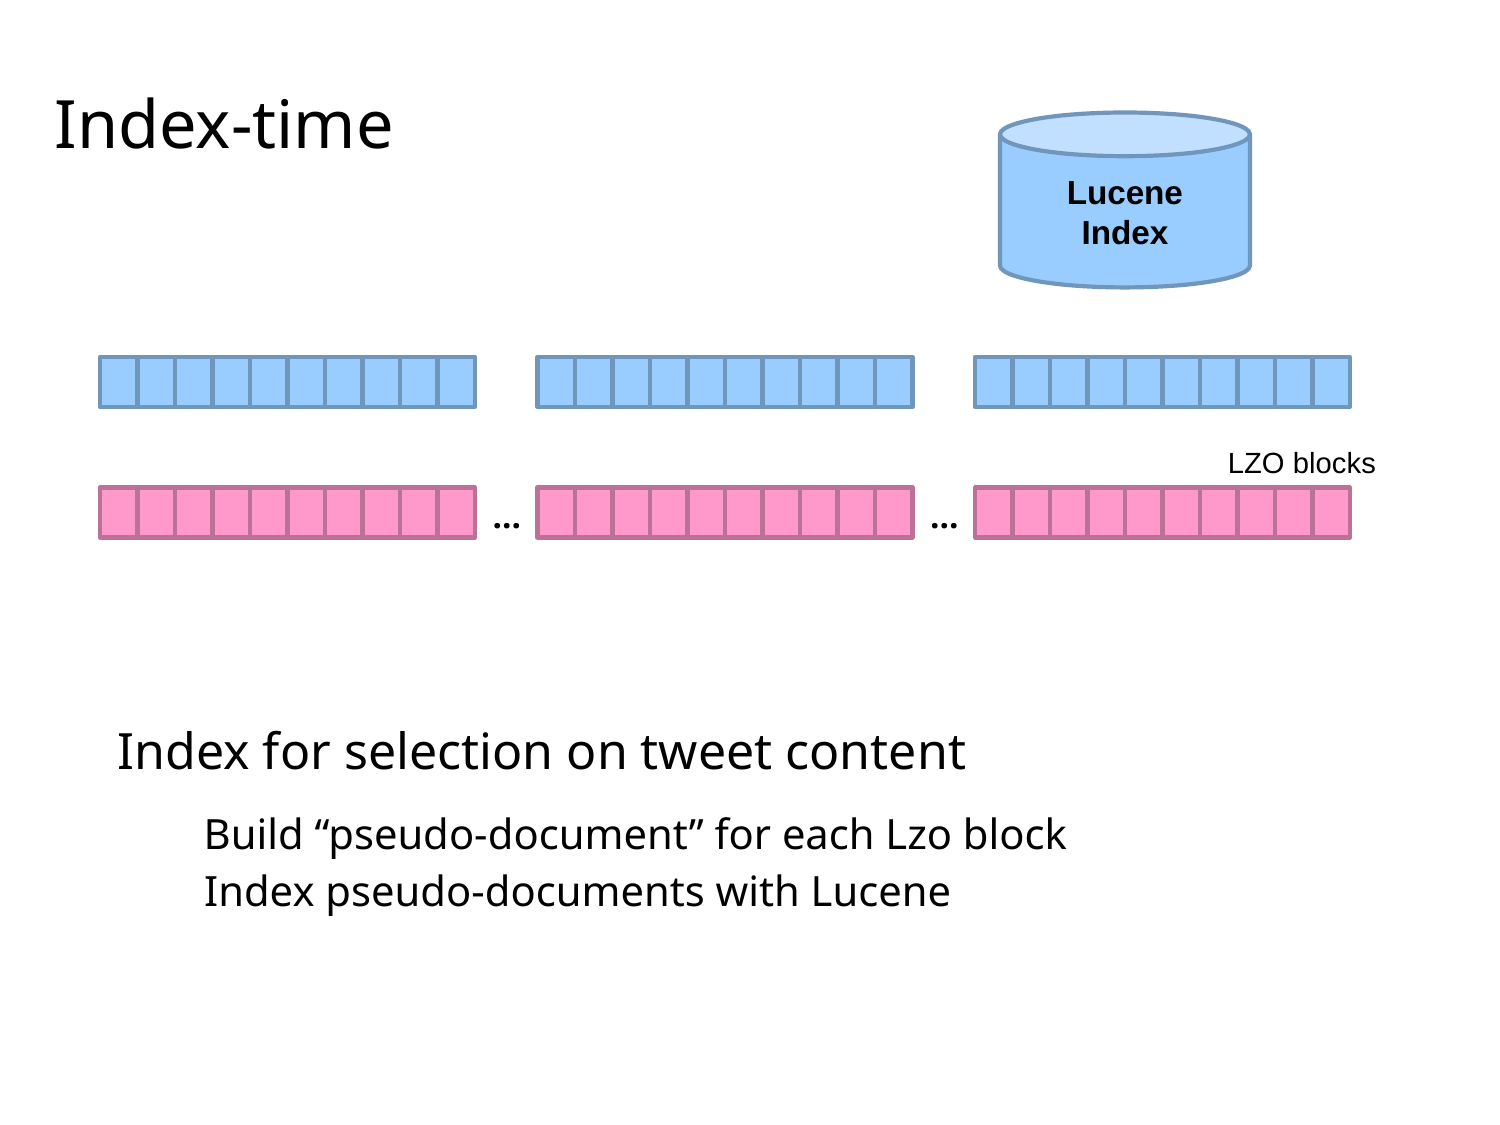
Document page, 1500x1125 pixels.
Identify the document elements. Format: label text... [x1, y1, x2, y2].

text_box [173, 485, 210, 540]
text_box … [915, 487, 974, 543]
text_box [1123, 485, 1160, 540]
text_box [1048, 485, 1085, 540]
text_box [873, 485, 915, 540]
text_box [1310, 488, 1352, 540]
text_box [285, 485, 323, 540]
text_box [135, 485, 173, 540]
text_box Index pseudo-documents with Lucene [189, 856, 966, 922]
text_box [1010, 485, 1048, 540]
text_box [1235, 488, 1273, 540]
text_box [685, 485, 723, 540]
text_box LZO blocks [1213, 437, 1391, 488]
text_box Index for selection on tweet content [102, 712, 982, 788]
text_box [535, 485, 573, 540]
text_box [798, 485, 835, 540]
text_box [1160, 485, 1198, 540]
text_box [760, 485, 798, 540]
text_box … [477, 487, 537, 543]
text_box [1085, 485, 1123, 540]
text_box [98, 485, 135, 540]
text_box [99, 356, 1351, 413]
text_box [973, 485, 1010, 540]
text_box Build “pseudo-document” for each Lzo block [188, 800, 1082, 865]
text_box [723, 485, 760, 540]
text_box [573, 485, 610, 540]
text_box [360, 485, 398, 540]
text_box [323, 485, 360, 540]
text_box [210, 485, 248, 540]
text_box [610, 485, 648, 540]
text_box [435, 485, 477, 540]
text_box Index-time [40, 74, 410, 170]
text_box [1273, 488, 1310, 540]
text_box [398, 485, 435, 540]
text_box Lucene Index [997, 110, 1253, 290]
text_box [1198, 485, 1235, 540]
text_box [648, 485, 685, 540]
text_box [835, 485, 873, 540]
text_box [248, 485, 285, 540]
